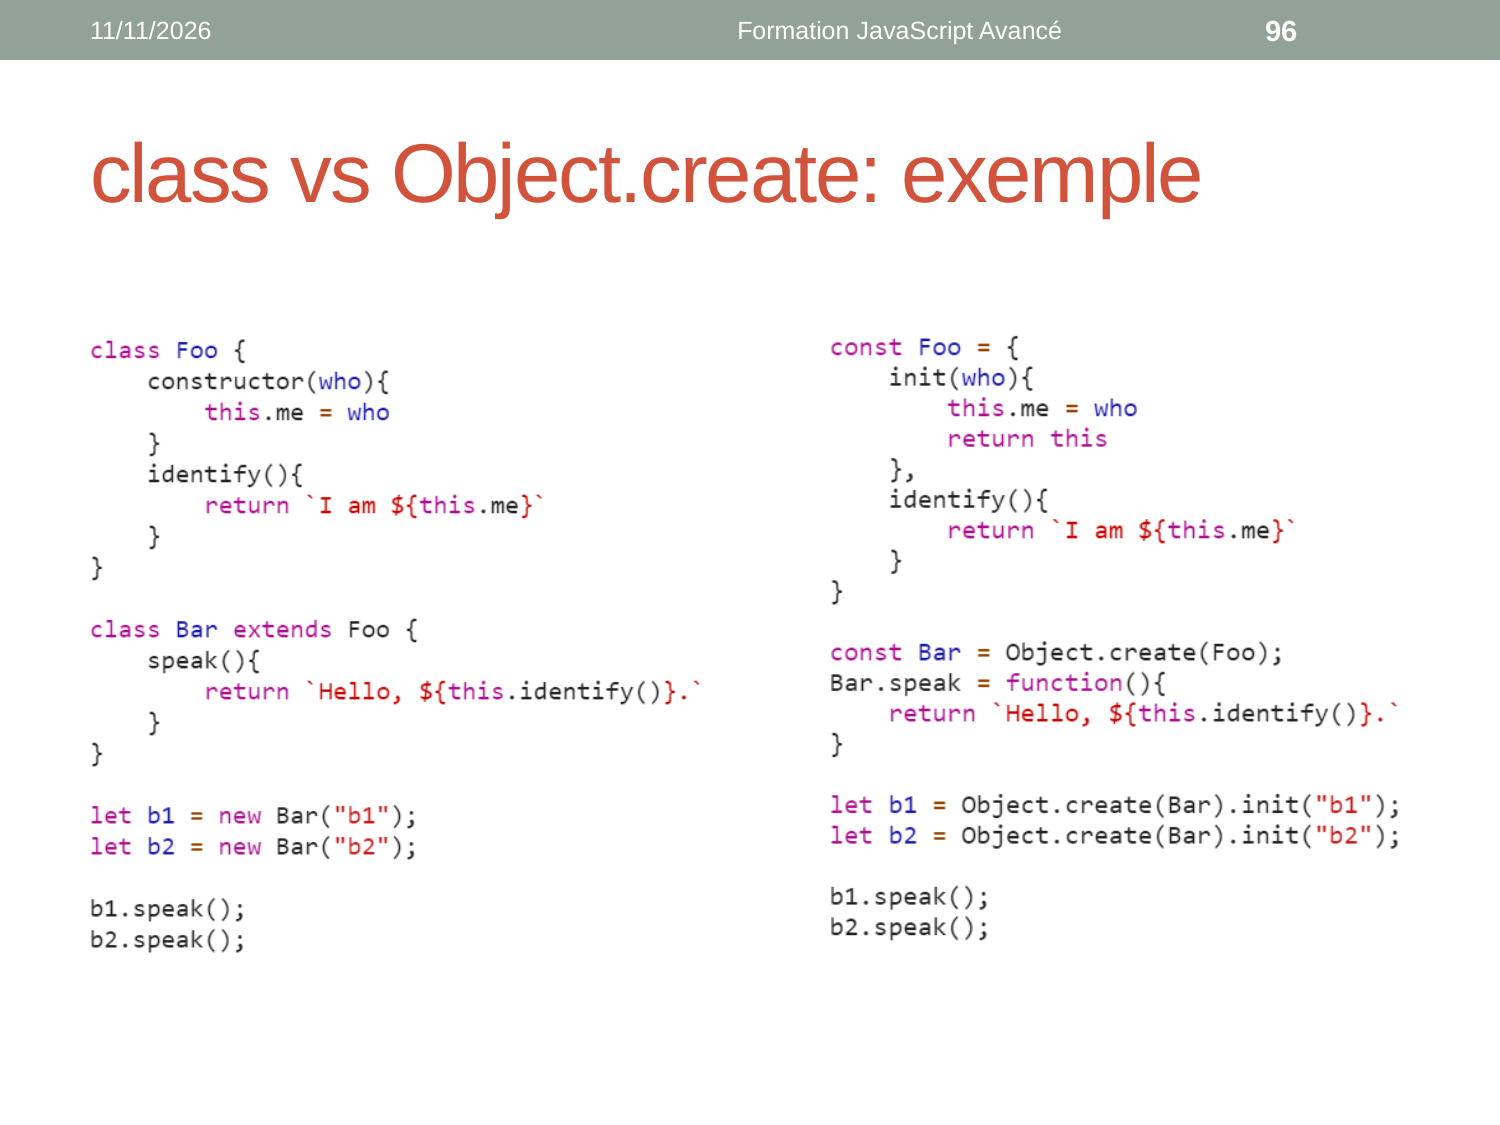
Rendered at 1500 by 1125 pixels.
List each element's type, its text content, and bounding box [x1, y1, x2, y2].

picture [820, 326, 1412, 948]
title class vs Object.create: exemple [75, 87, 1425, 250]
picture [75, 326, 708, 965]
footer Formation JavaScript Avancé [562, 3, 1238, 57]
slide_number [75, 3, 550, 57]
slide_number 96 [1250, 3, 1425, 57]
